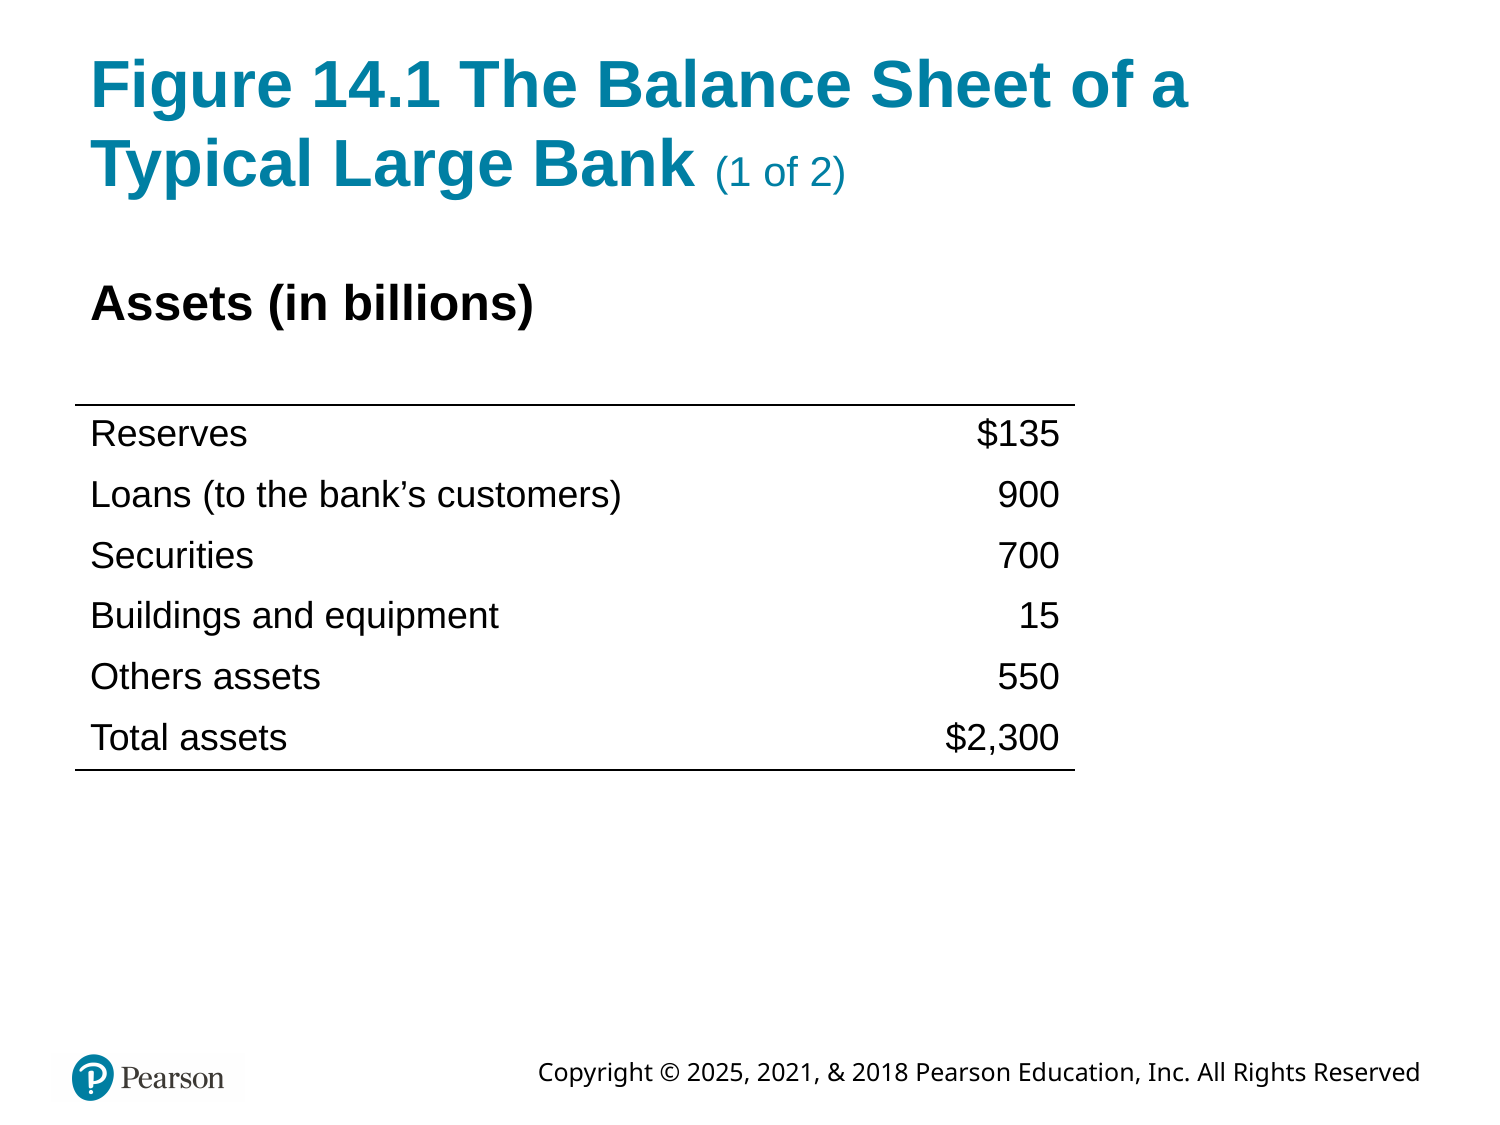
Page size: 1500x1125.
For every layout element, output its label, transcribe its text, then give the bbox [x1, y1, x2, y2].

table_cell 900 [759, 466, 1075, 527]
table_header Reserves [75, 406, 759, 466]
table_cell Securities [75, 527, 759, 588]
picture [51, 1053, 245, 1102]
table_cell Buildings and equipment [75, 588, 759, 648]
table_header $135 [759, 406, 1075, 466]
title Figure 14.1 The Balance Sheet of a Typical Large Bank (1 of 2) [75, 35, 1425, 216]
list Assets (in billions) [75, 255, 1425, 358]
table_cell Others assets [75, 648, 759, 709]
table_cell 700 [759, 527, 1075, 588]
table_cell Total assets [75, 709, 759, 769]
table_cell $2,300 [759, 709, 1075, 769]
table_cell 550 [759, 648, 1075, 709]
table_cell Loans (to the bank’s customers) [75, 466, 759, 527]
table_cell 15 [759, 588, 1075, 648]
